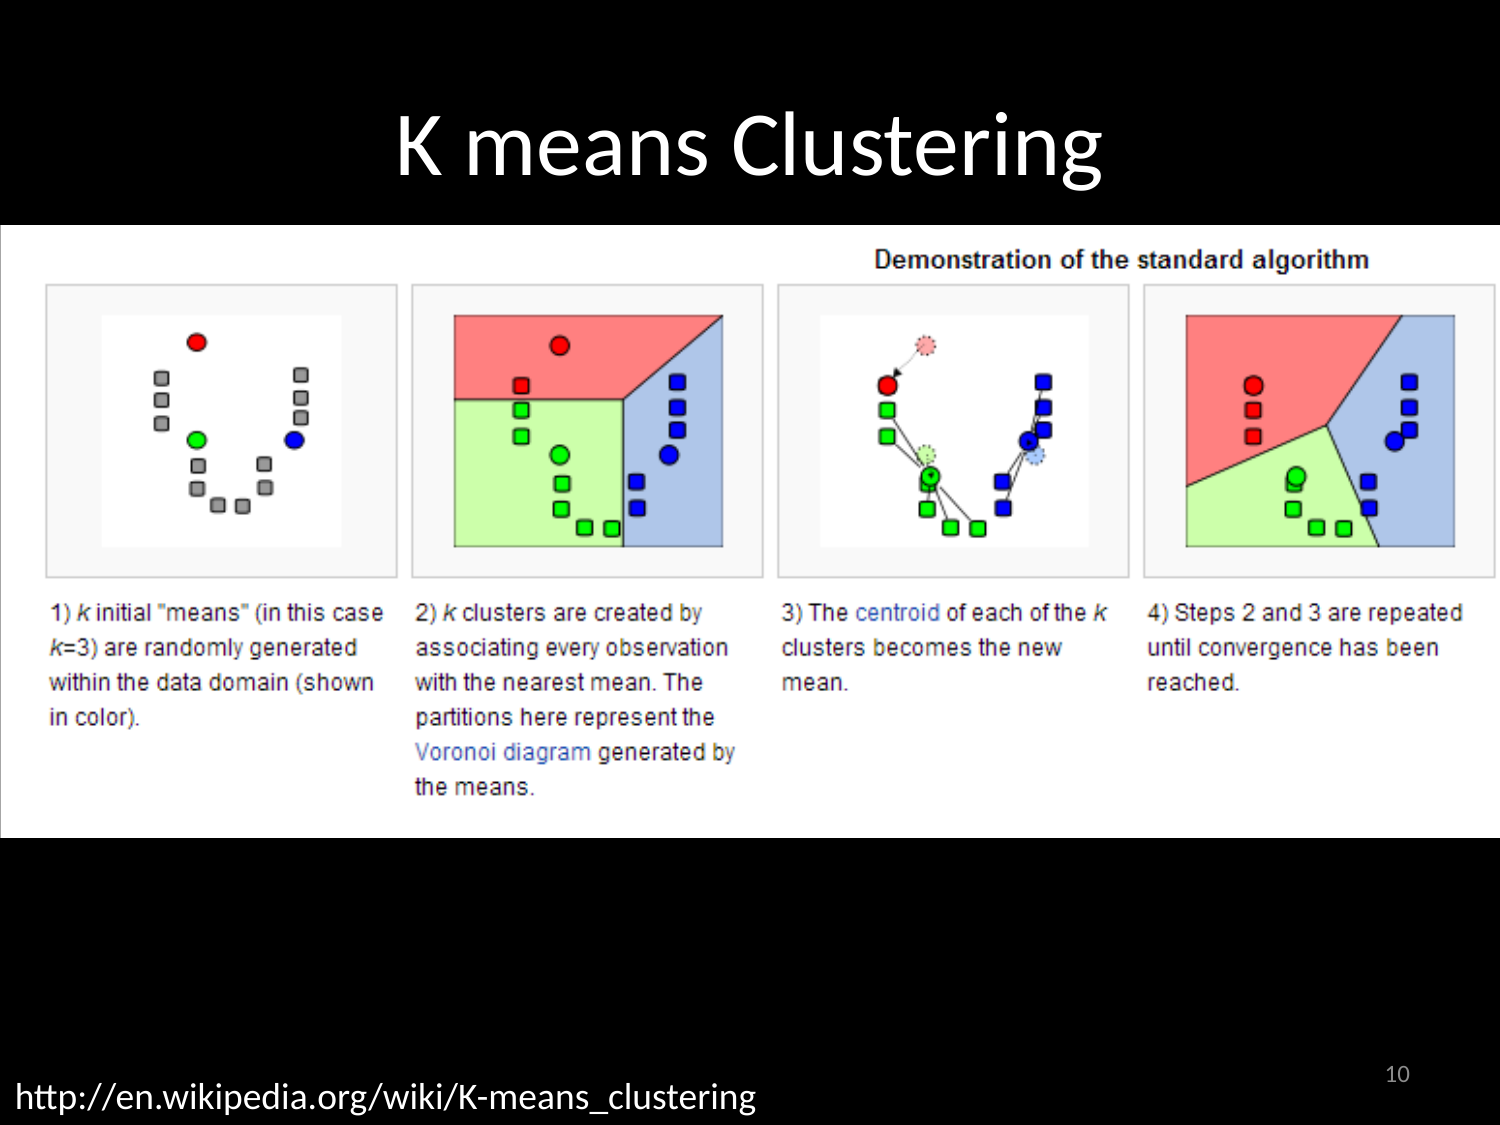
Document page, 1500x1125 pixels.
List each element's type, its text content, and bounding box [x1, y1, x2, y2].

title K means Clustering [75, 45, 1425, 223]
text_box http://en.wikipedia.org/wiki/K-means_clustering [0, 1064, 925, 1125]
slide_number 10 [1074, 1042, 1425, 1103]
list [0, 224, 1500, 838]
